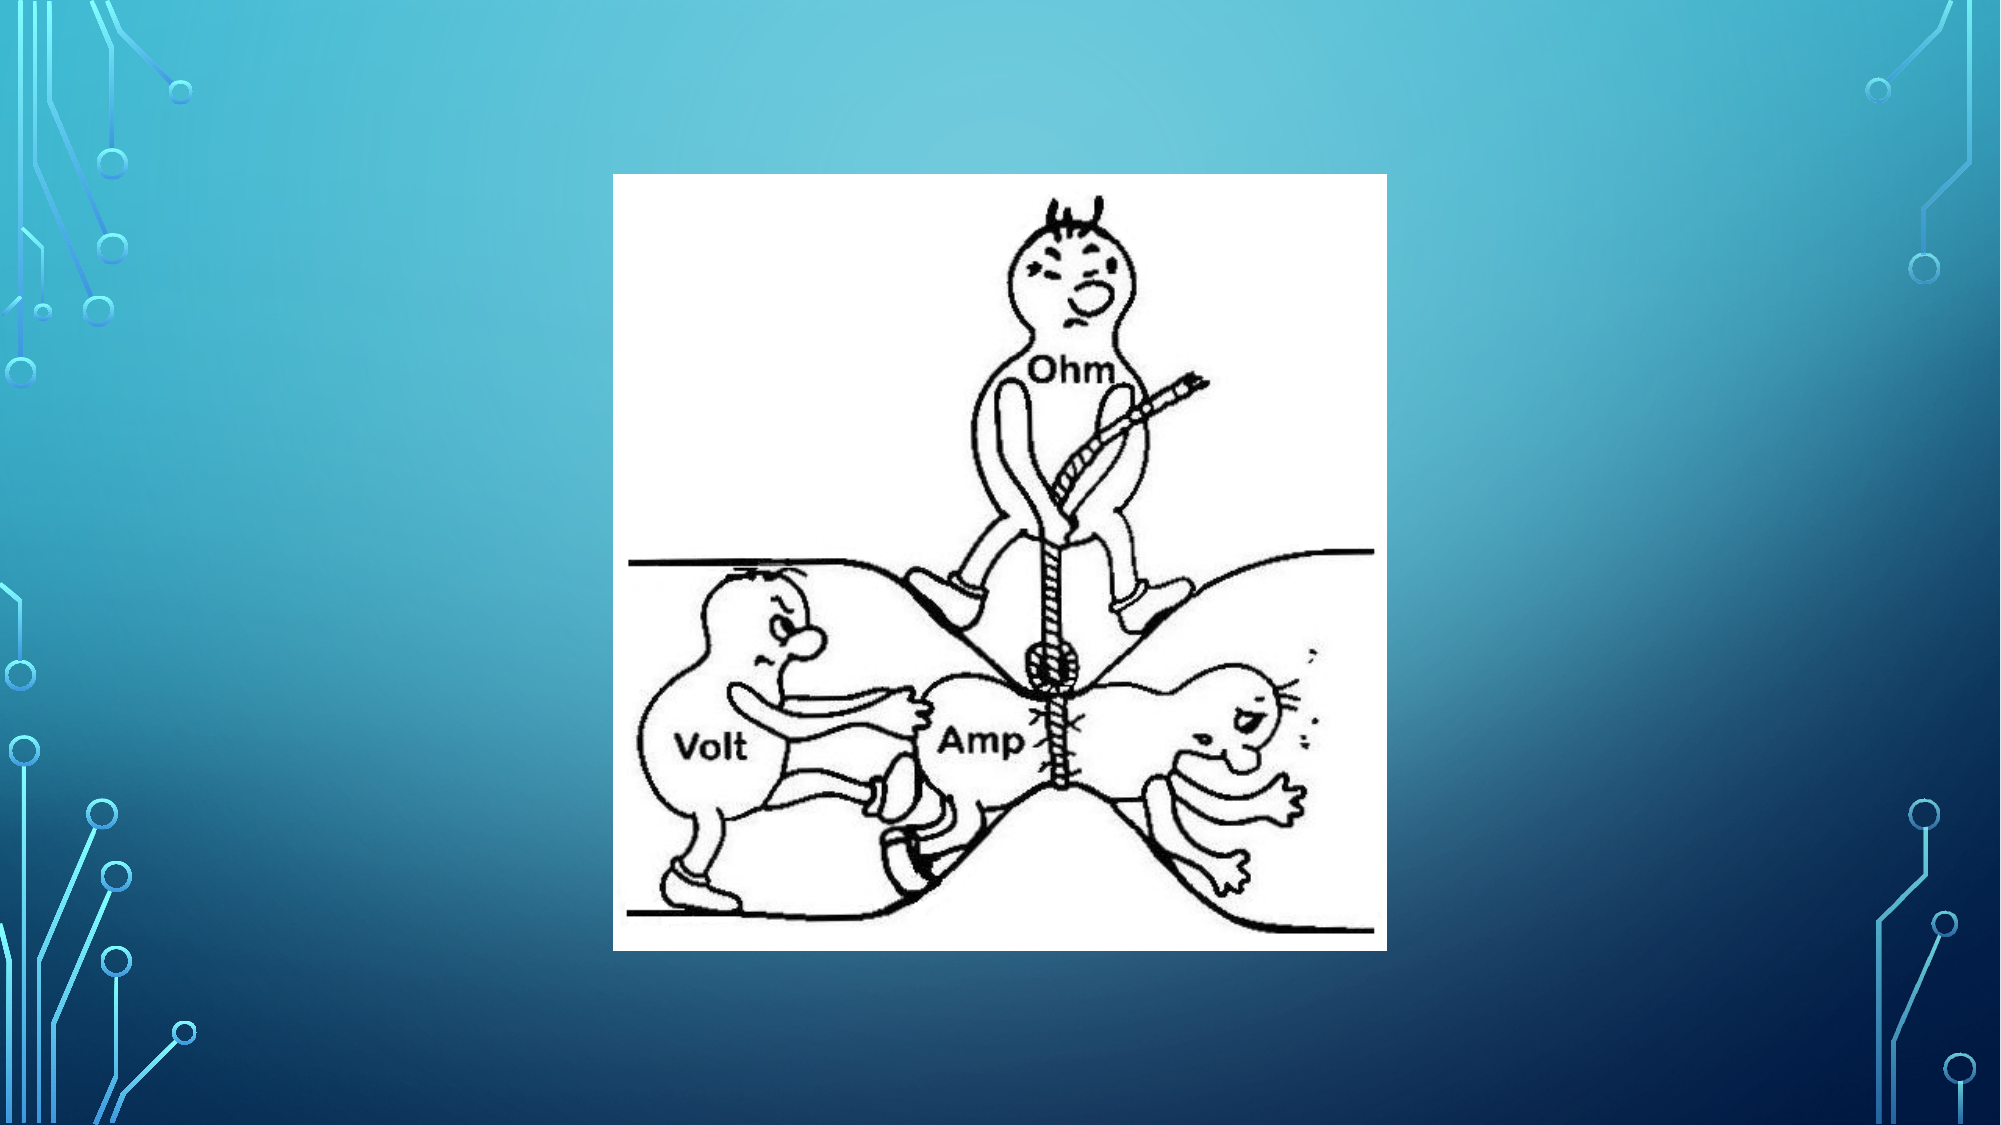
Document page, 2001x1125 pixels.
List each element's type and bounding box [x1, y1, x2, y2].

picture [613, 173, 1387, 951]
